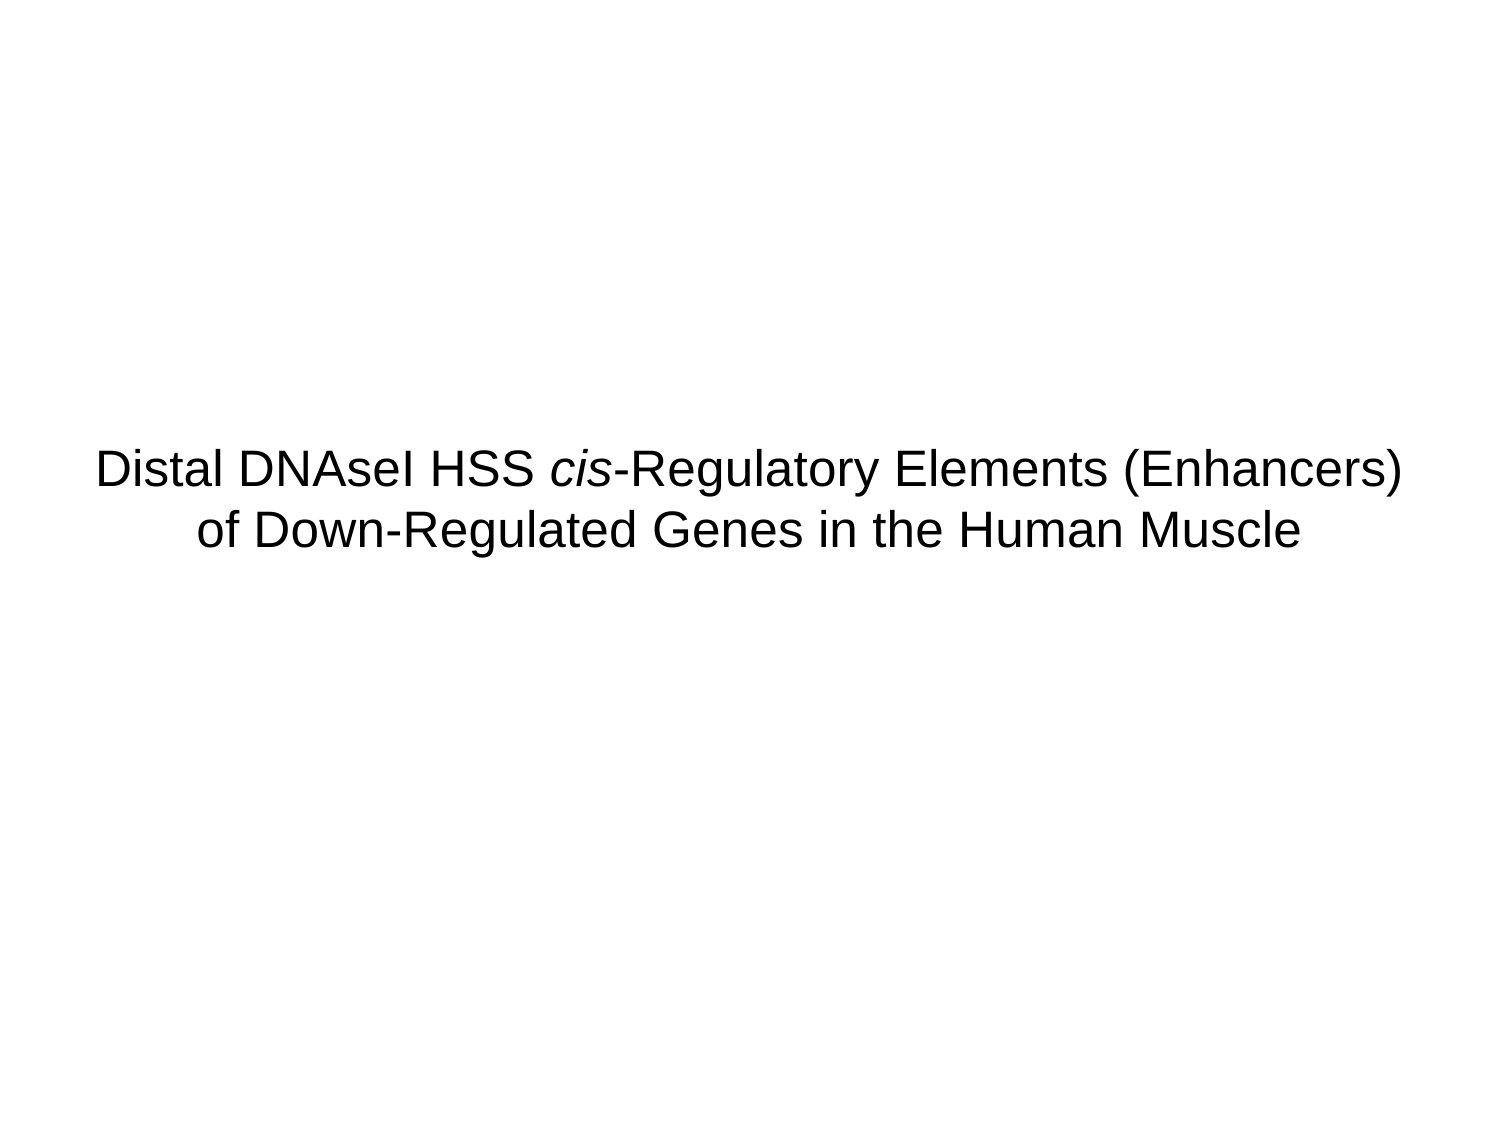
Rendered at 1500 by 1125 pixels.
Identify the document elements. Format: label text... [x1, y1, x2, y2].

title Distal DNAseI HSS cis-Regulatory Elements (Enhancers) of Down-Regulated Genes in the Human Muscle [75, 402, 1425, 591]
